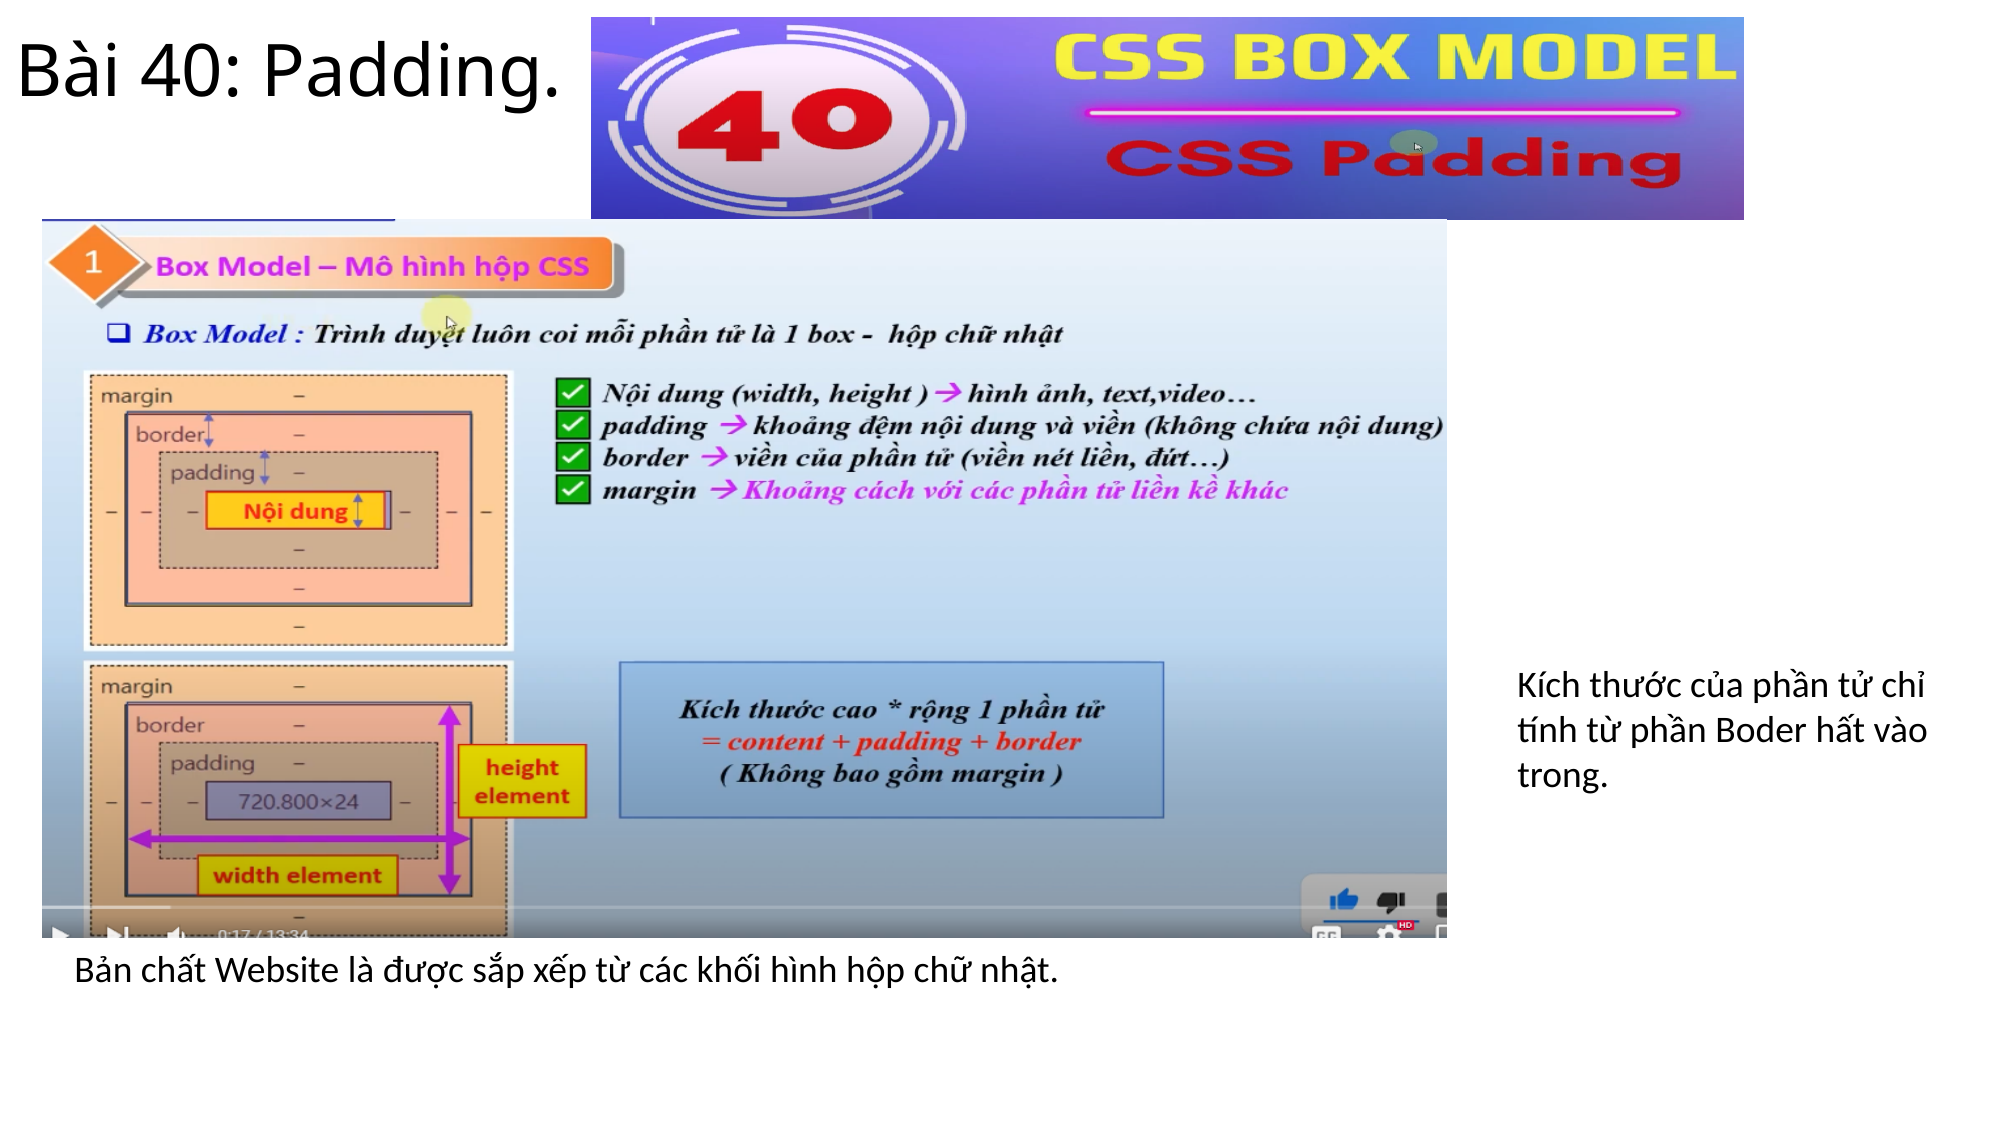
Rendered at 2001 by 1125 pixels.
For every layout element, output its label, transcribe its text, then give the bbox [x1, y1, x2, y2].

text_box Bản chất Website là được sắp xếp từ các khối hình hộp chữ nhật. [59, 937, 1614, 998]
text_box Kích thước của phần tử chỉ tính từ phần Boder hất vào trong. [1502, 652, 1962, 803]
title Bài 40: Padding. [0, 17, 591, 129]
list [591, 17, 1744, 220]
picture [42, 219, 1447, 938]
